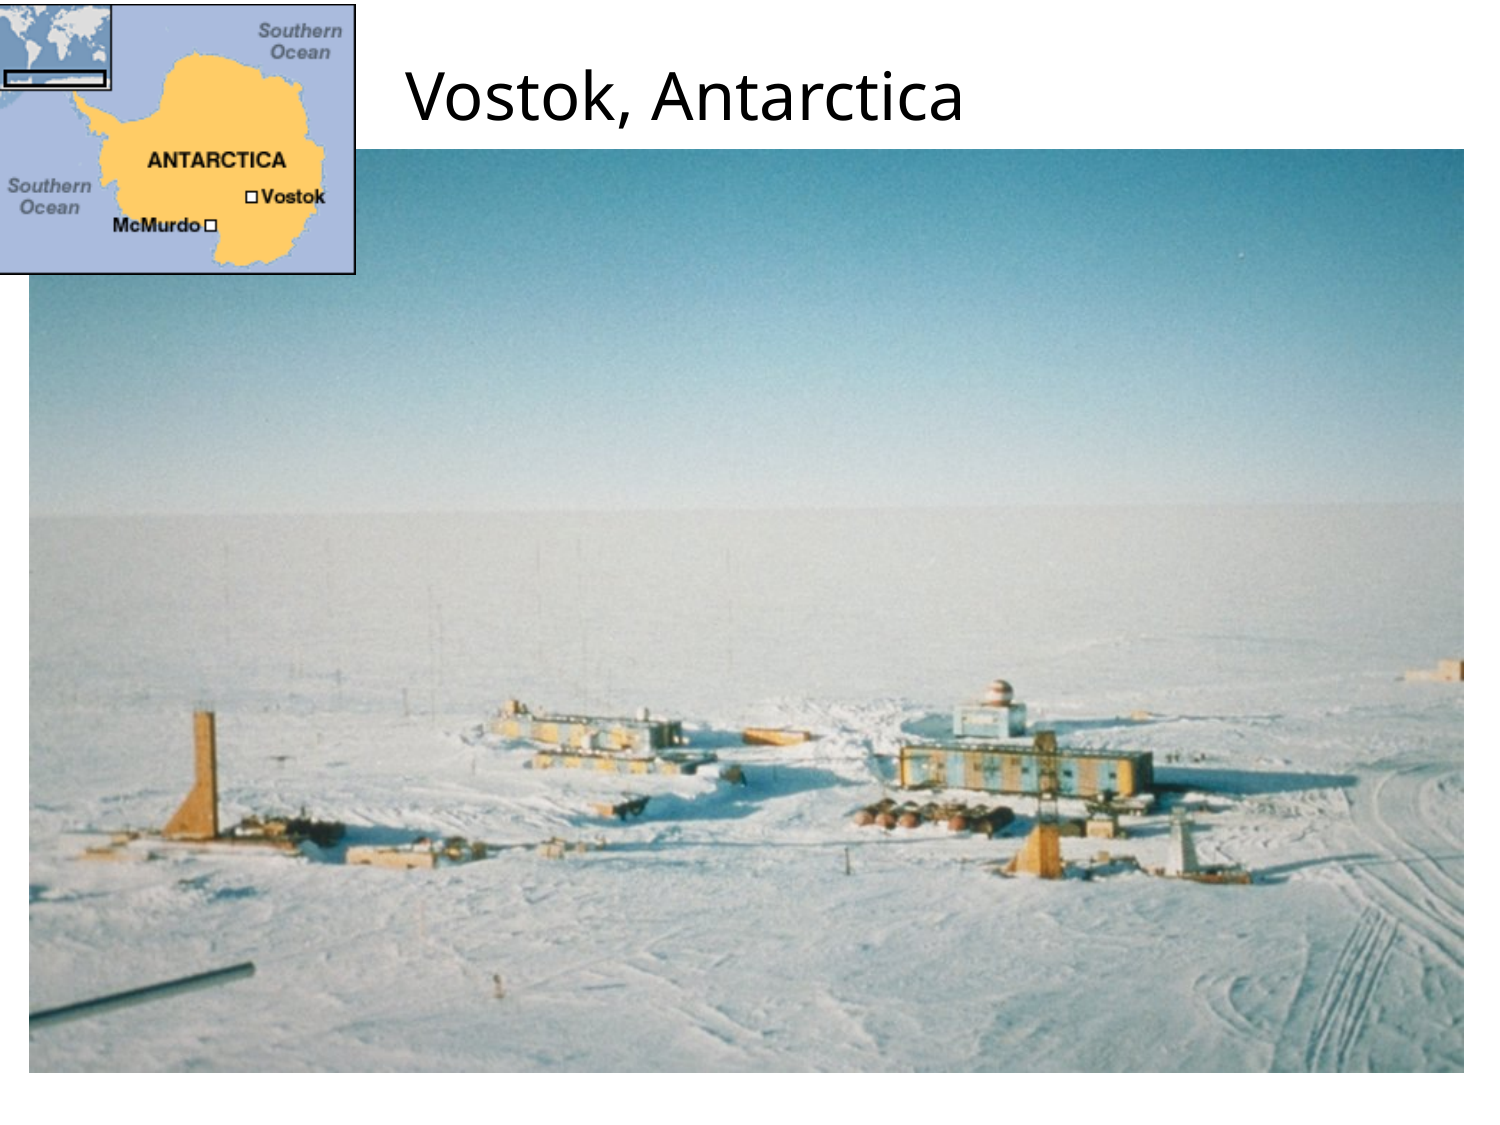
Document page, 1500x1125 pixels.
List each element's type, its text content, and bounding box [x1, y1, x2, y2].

picture [0, 4, 1464, 1073]
title Vostok, Antarctica [390, 4, 1500, 193]
